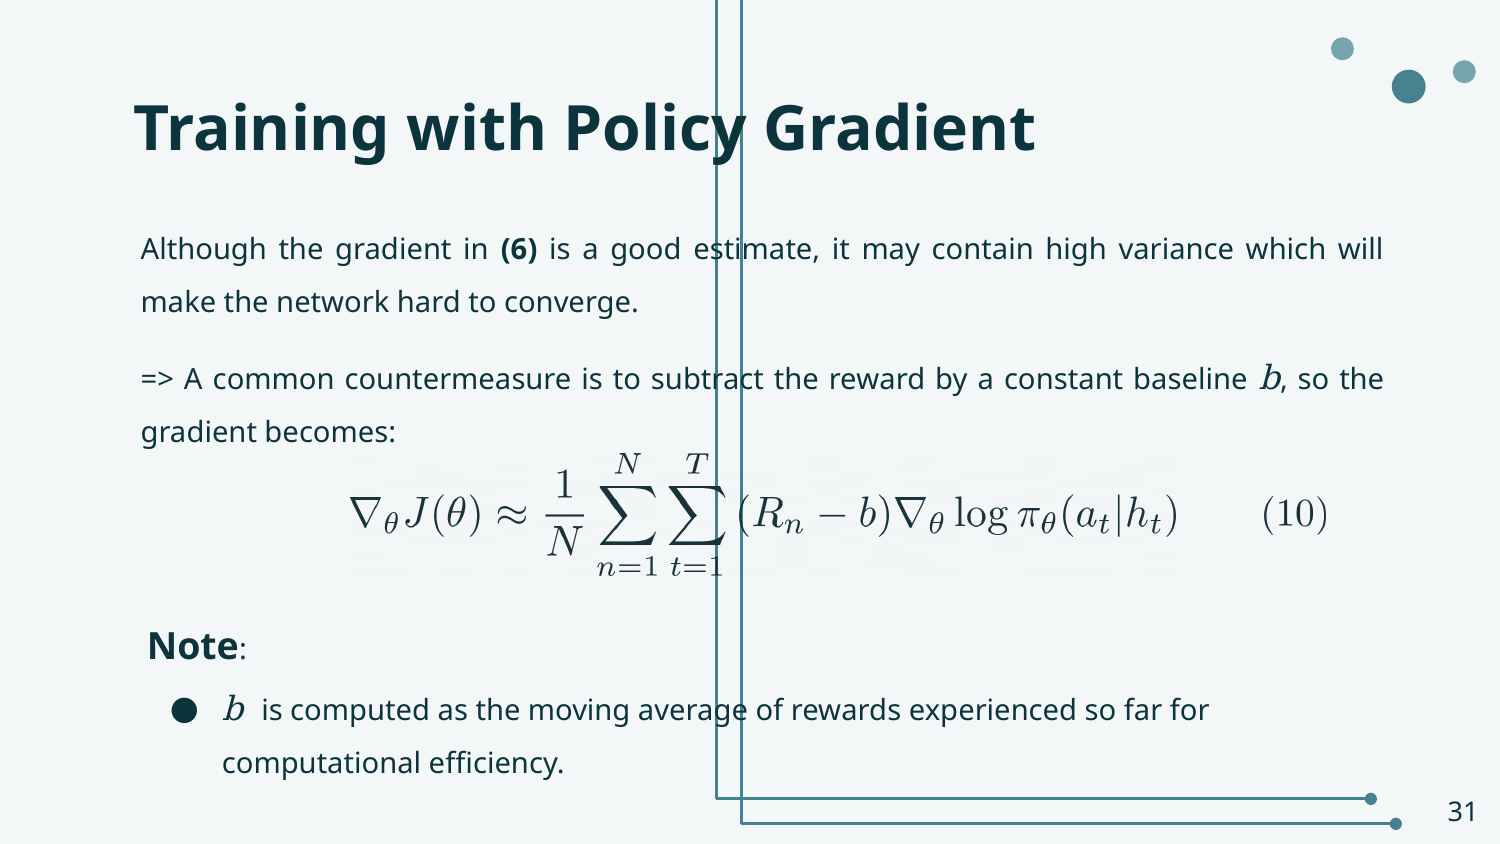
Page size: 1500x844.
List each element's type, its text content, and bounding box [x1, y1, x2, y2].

text_box => A common countermeasure is to subtract the reward by a constant baseline b, so the gradient becomes: [125, 321, 1400, 464]
text_box Although the gradient in (6) is a good estimate, it may contain high variance which will make the network hard to converge. [125, 198, 1400, 321]
picture [349, 453, 1176, 577]
text_box Note: b is computed as the moving average of rewards experienced so far for computational efficiency. [131, 584, 1418, 795]
title Training with Policy Gradient [118, 72, 1382, 167]
picture [1264, 496, 1326, 536]
slide_number 31 [1403, 779, 1494, 844]
